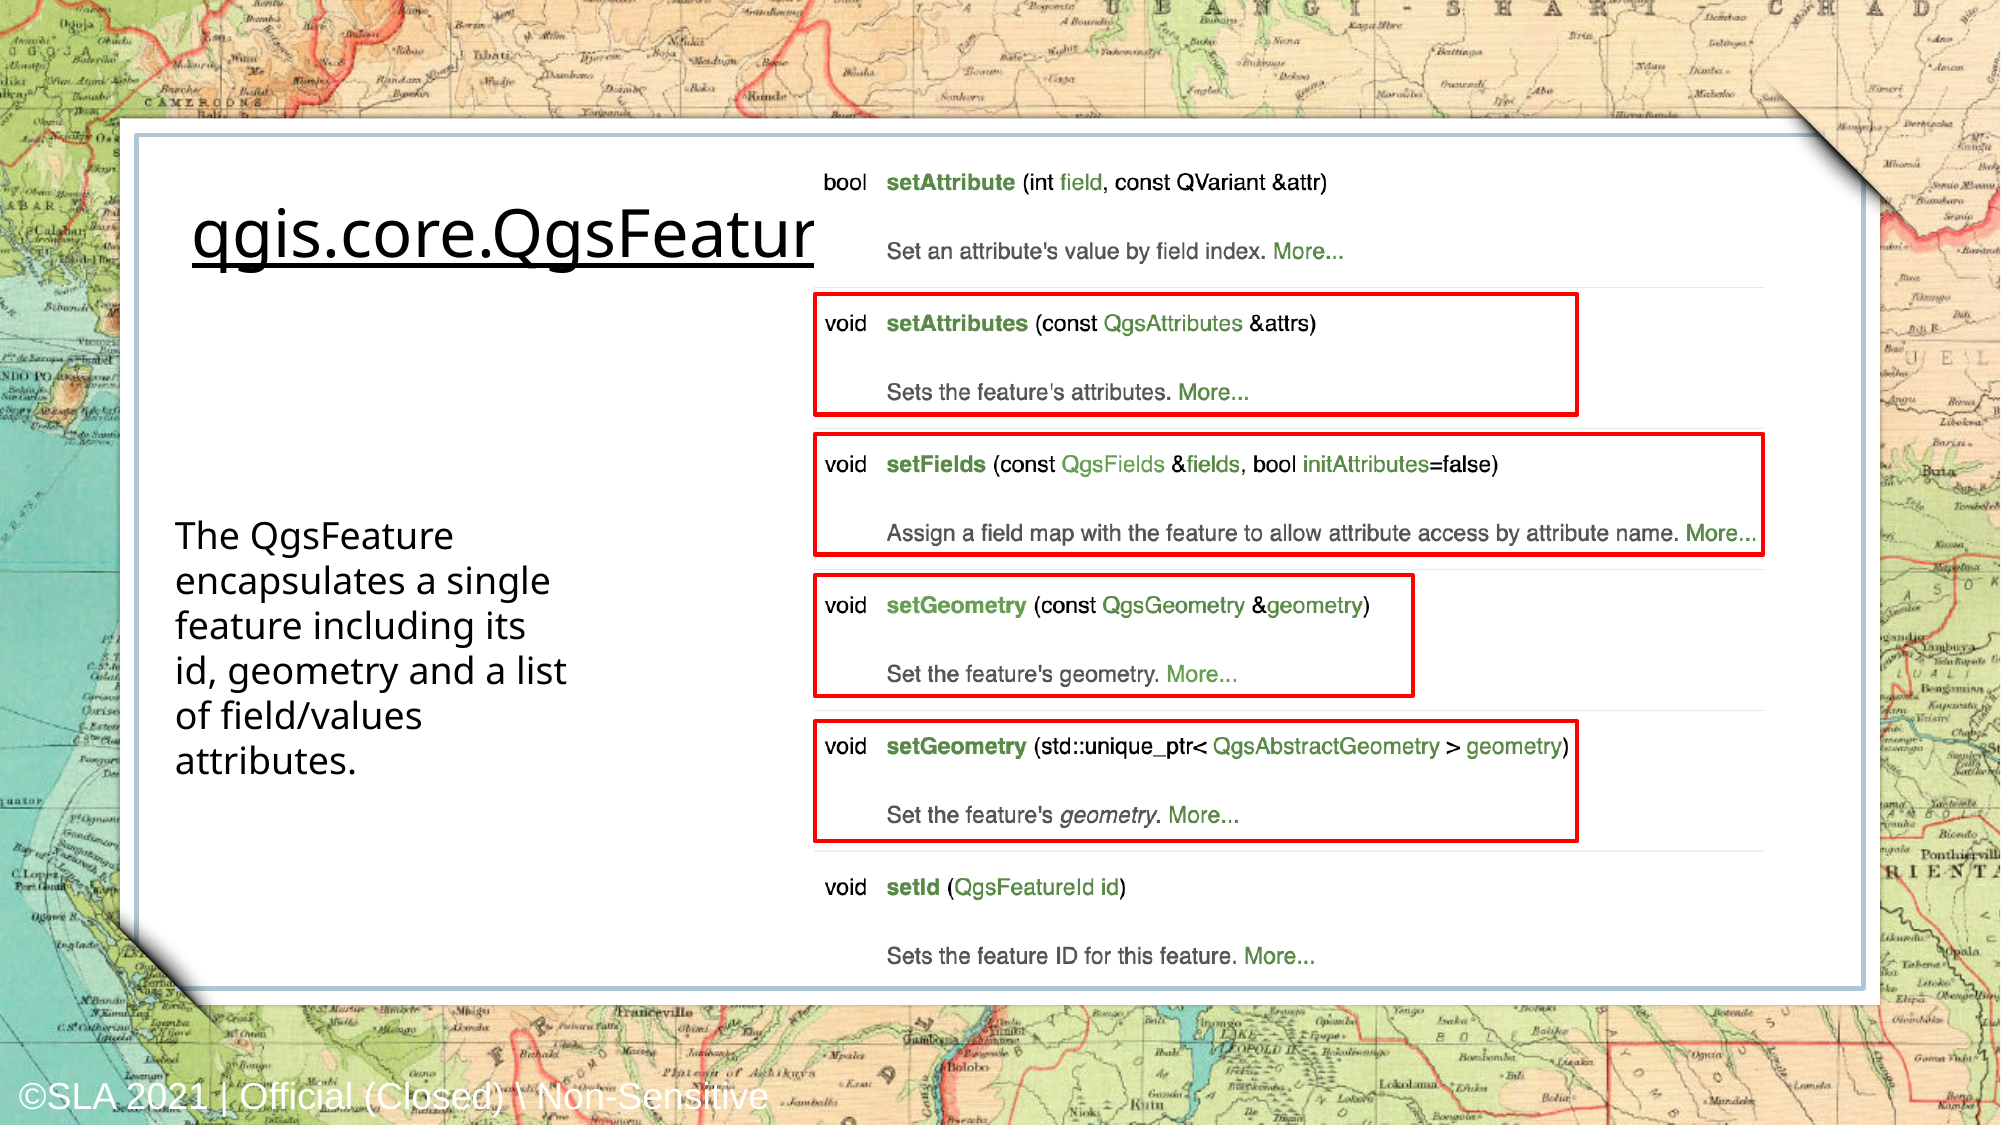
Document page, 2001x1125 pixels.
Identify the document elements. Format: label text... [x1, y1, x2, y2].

text_box qgis.core.QgsFeature [177, 183, 809, 419]
picture [0, 0, 2001, 1125]
text_box The QgsFeature encapsulates a single feature including its id, geometry and a list of field/values attributes. [160, 504, 591, 790]
